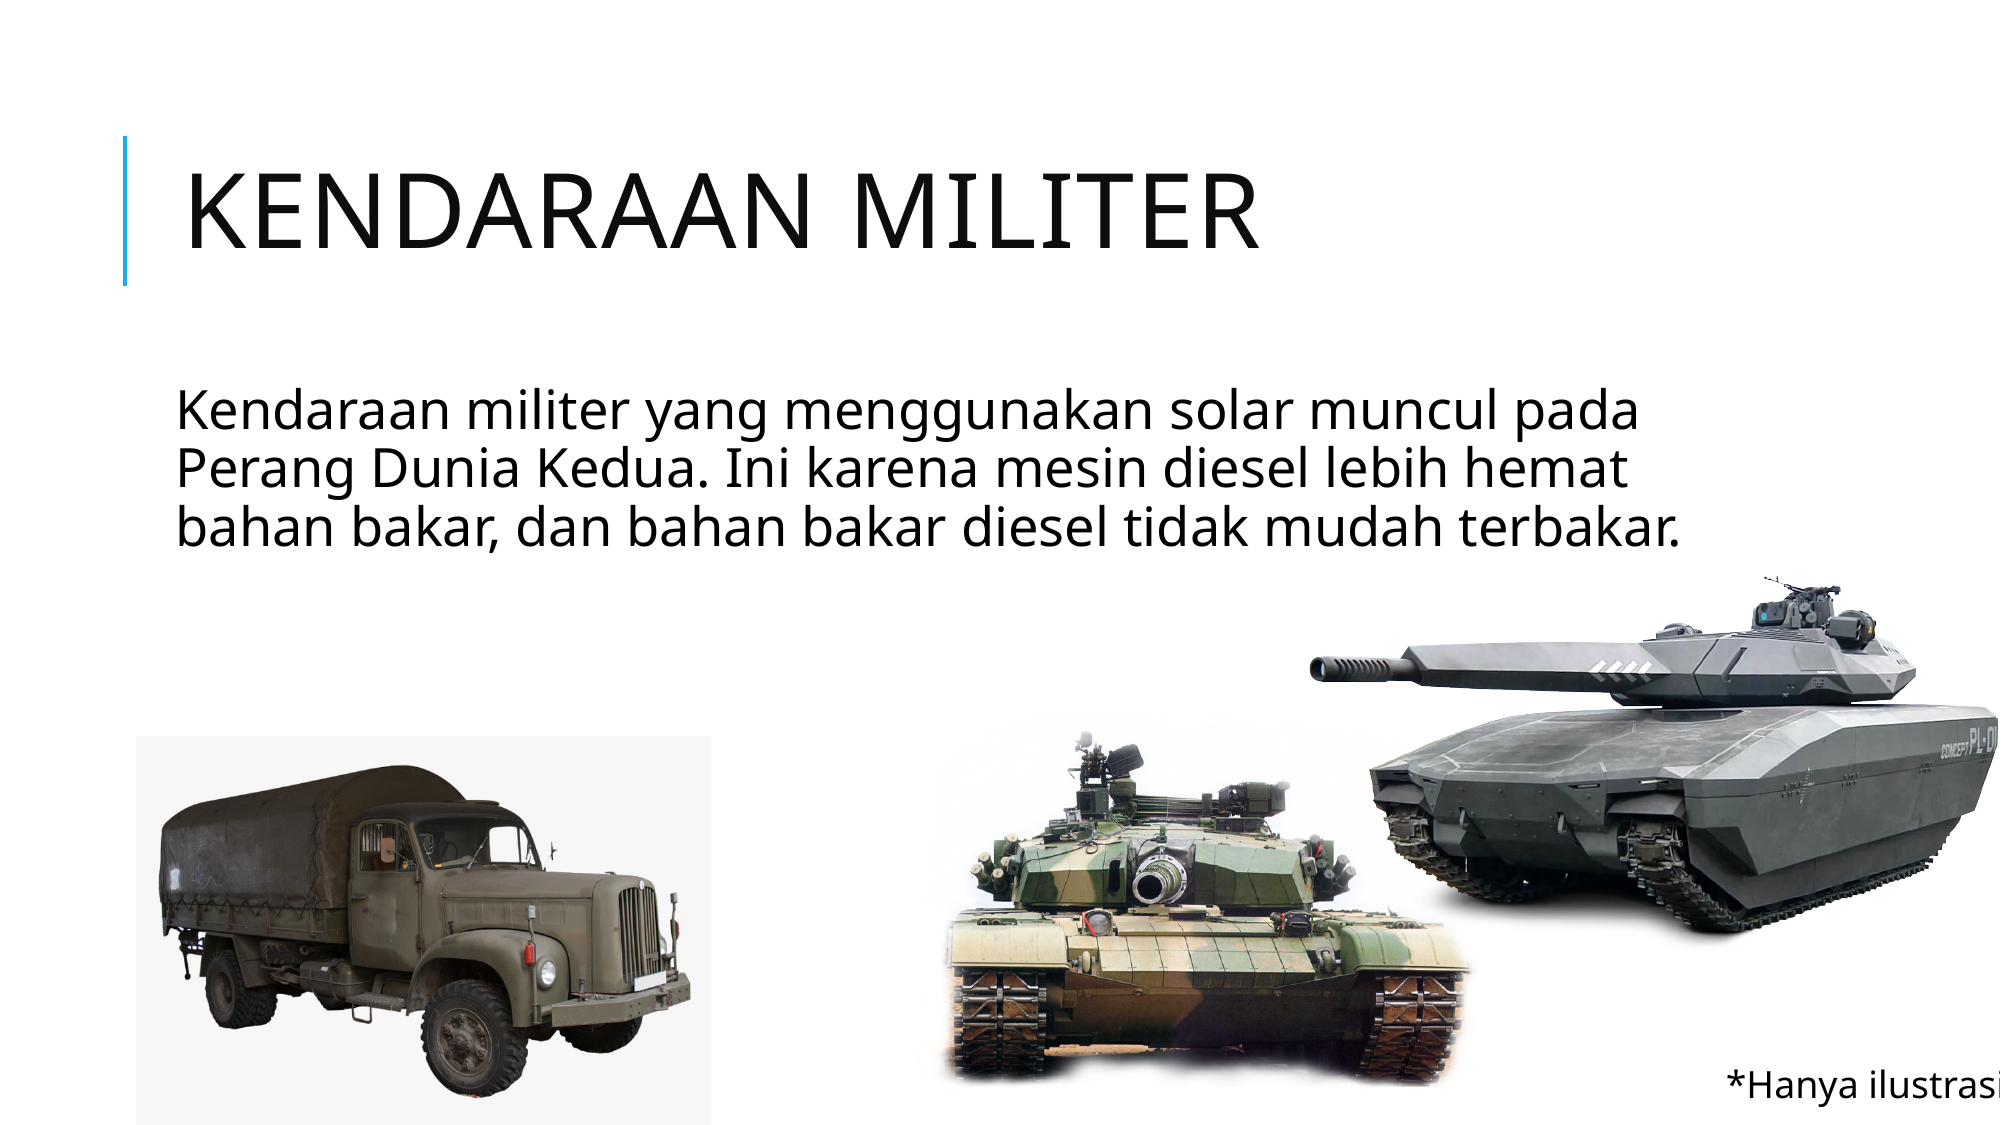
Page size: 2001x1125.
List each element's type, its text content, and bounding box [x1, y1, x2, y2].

picture [135, 735, 711, 1125]
text_box *Hanya ilustrasi [1711, 1053, 2000, 1114]
picture [874, 562, 2000, 1125]
title KENDARAAN MILITER [168, 96, 1763, 342]
list Kendaraan militer yang menggunakan solar muncul pada Perang Dunia Kedua. Ini karena mesin diesel lebih hemat bahan bakar, dan bahan bakar diesel tidak mudah terbakar. [168, 375, 1763, 1035]
